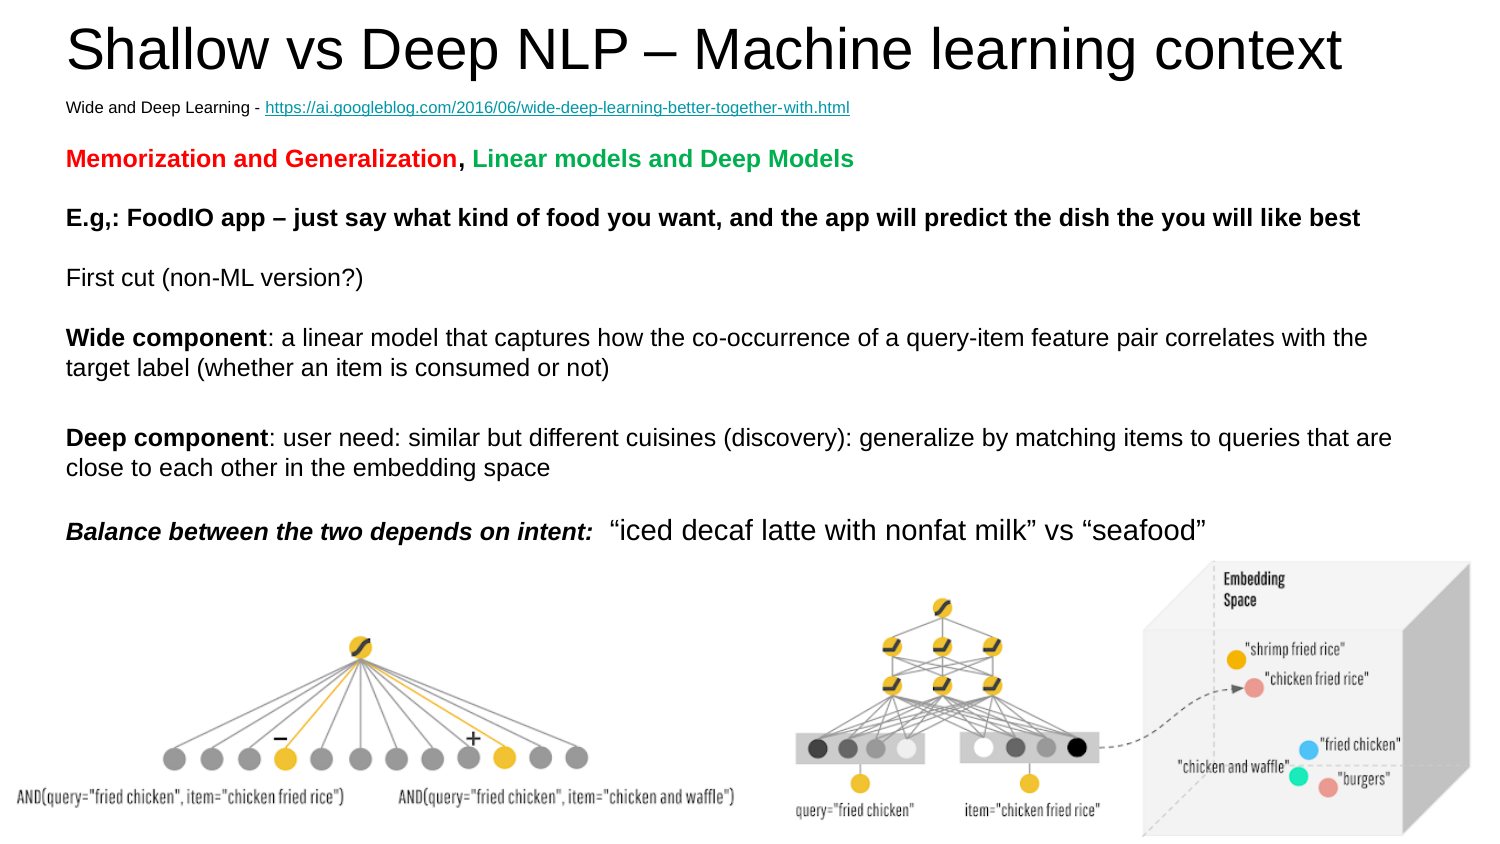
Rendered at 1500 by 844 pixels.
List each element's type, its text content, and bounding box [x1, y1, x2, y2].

picture [0, 620, 751, 831]
title Shallow vs Deep NLP – Machine learning context [51, 0, 1449, 90]
text_box Wide and Deep Learning - https://ai.googleblog.com/2016/06/wide-deep-learning-better-together-with.html Memorization and Generalization, Linear models and Deep Models E.g,: FoodIO app – just say what kind of food you want, and the app will predict the dish the you will like best First cut (non-ML version?) Wide component: a linear model that captures how the co-occurrence of a query-item feature pair correlates with the target label (whether an item is consumed or not) Deep component: user need: similar but different cuisines (discovery): generalize by matching items to queries that are close to each other in the embedding space Balance between the two depends on intent: “iced decaf latte with nonfat milk” vs “seafood” [51, 89, 1413, 844]
picture [781, 551, 1487, 844]
